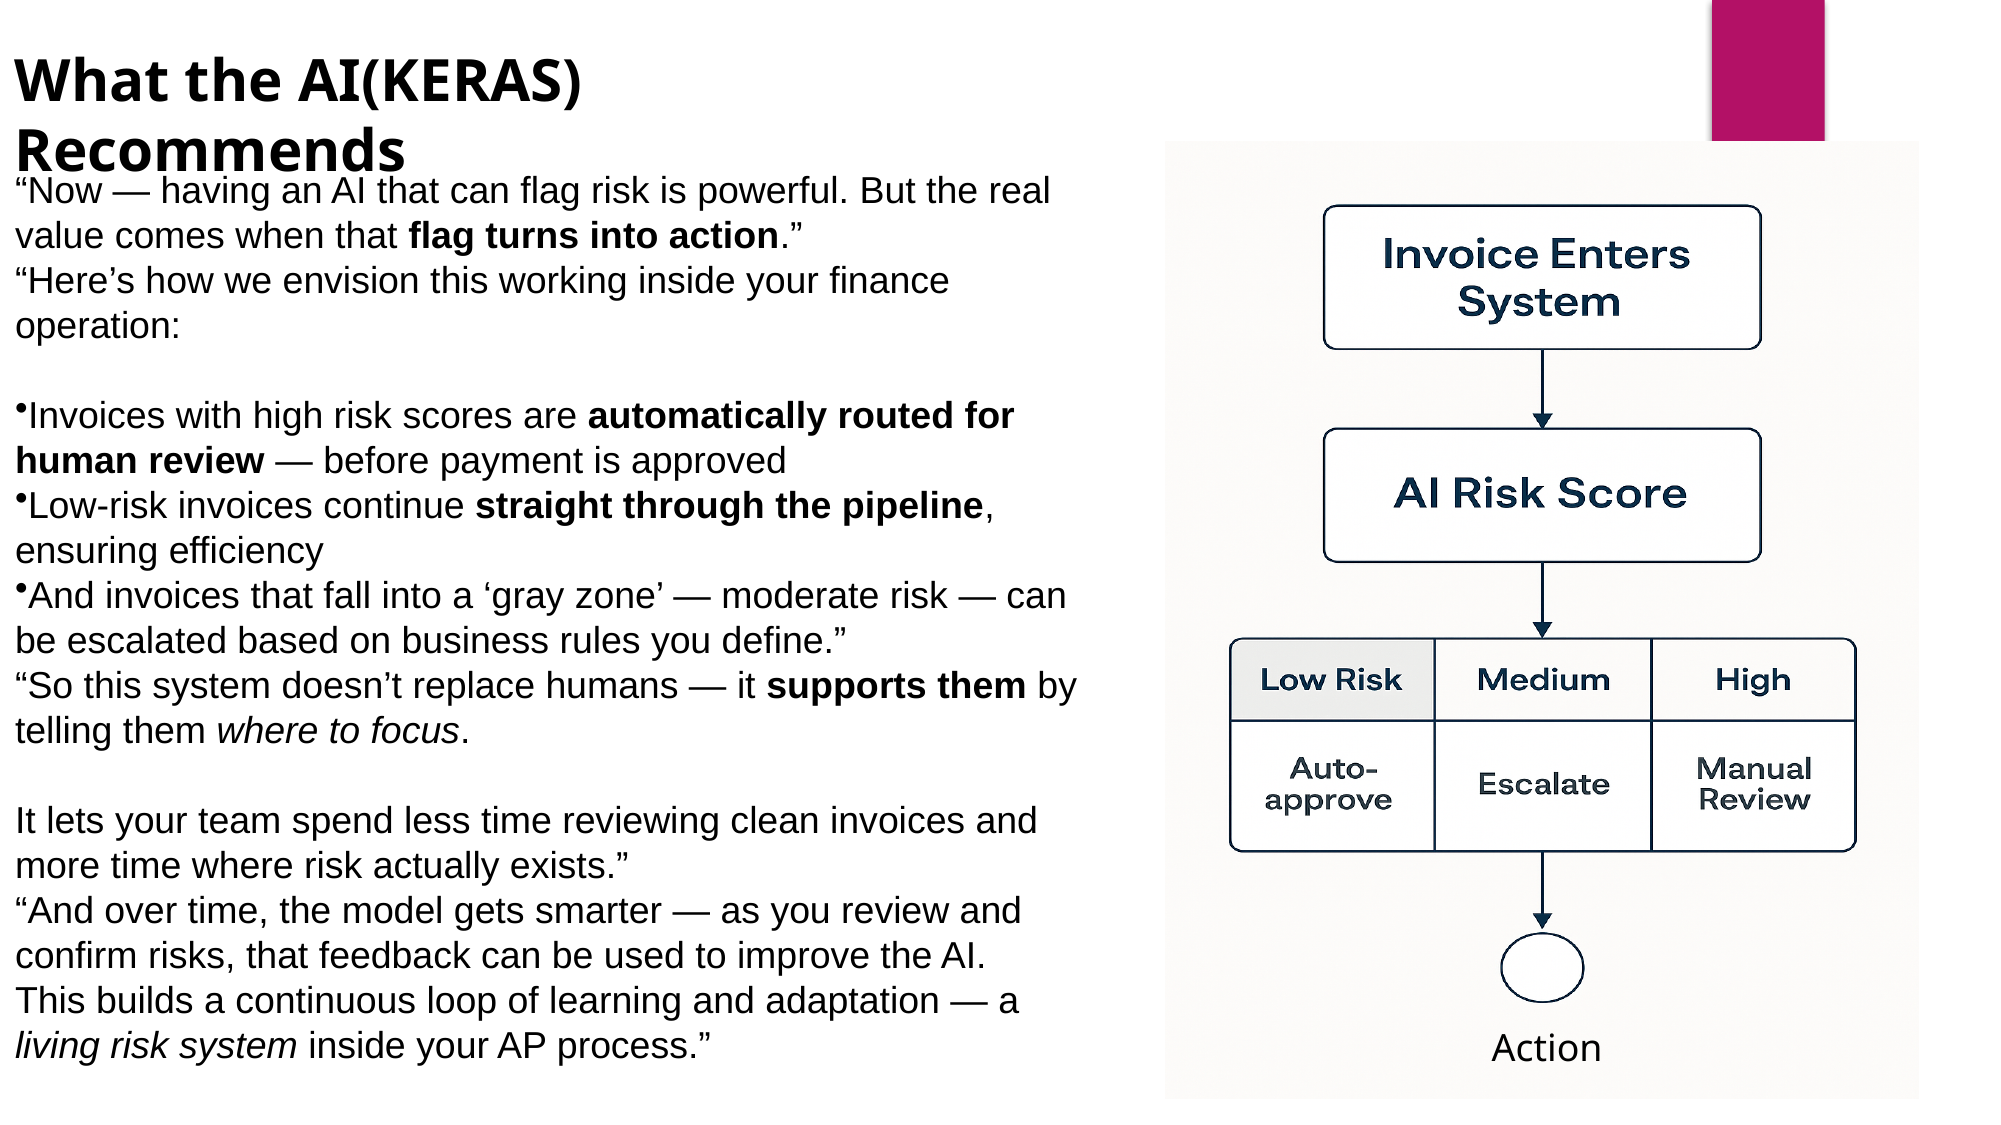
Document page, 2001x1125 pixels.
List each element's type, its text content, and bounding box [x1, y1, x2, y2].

text_box What the AI(KERAS) Recommends [0, 35, 1004, 191]
picture [1165, 140, 1919, 1099]
text_box “Now — having an AI that can flag risk is powerful. But the real value comes when that flag turns into action.” “Here’s how we envision this working inside your finance operation: Invoices with high risk scores are automatically routed for human review — before payment is approved Low-risk invoices continue straight through the pipeline, ensuring efficiency And invoices that fall into a ‘gray zone’ — moderate risk — can be escalated based on business rules you define.” “So this system doesn’t replace humans — it supports them by telling them where to focus. It lets your team spend less time reviewing clean invoices and more time where risk actually exists.” “And over time, the model gets smarter — as you review and confirm risks, that feedback can be used to improve the AI. This builds a continuous loop of learning and adaptation — a living risk system inside your AP process.” [0, 158, 1127, 1073]
